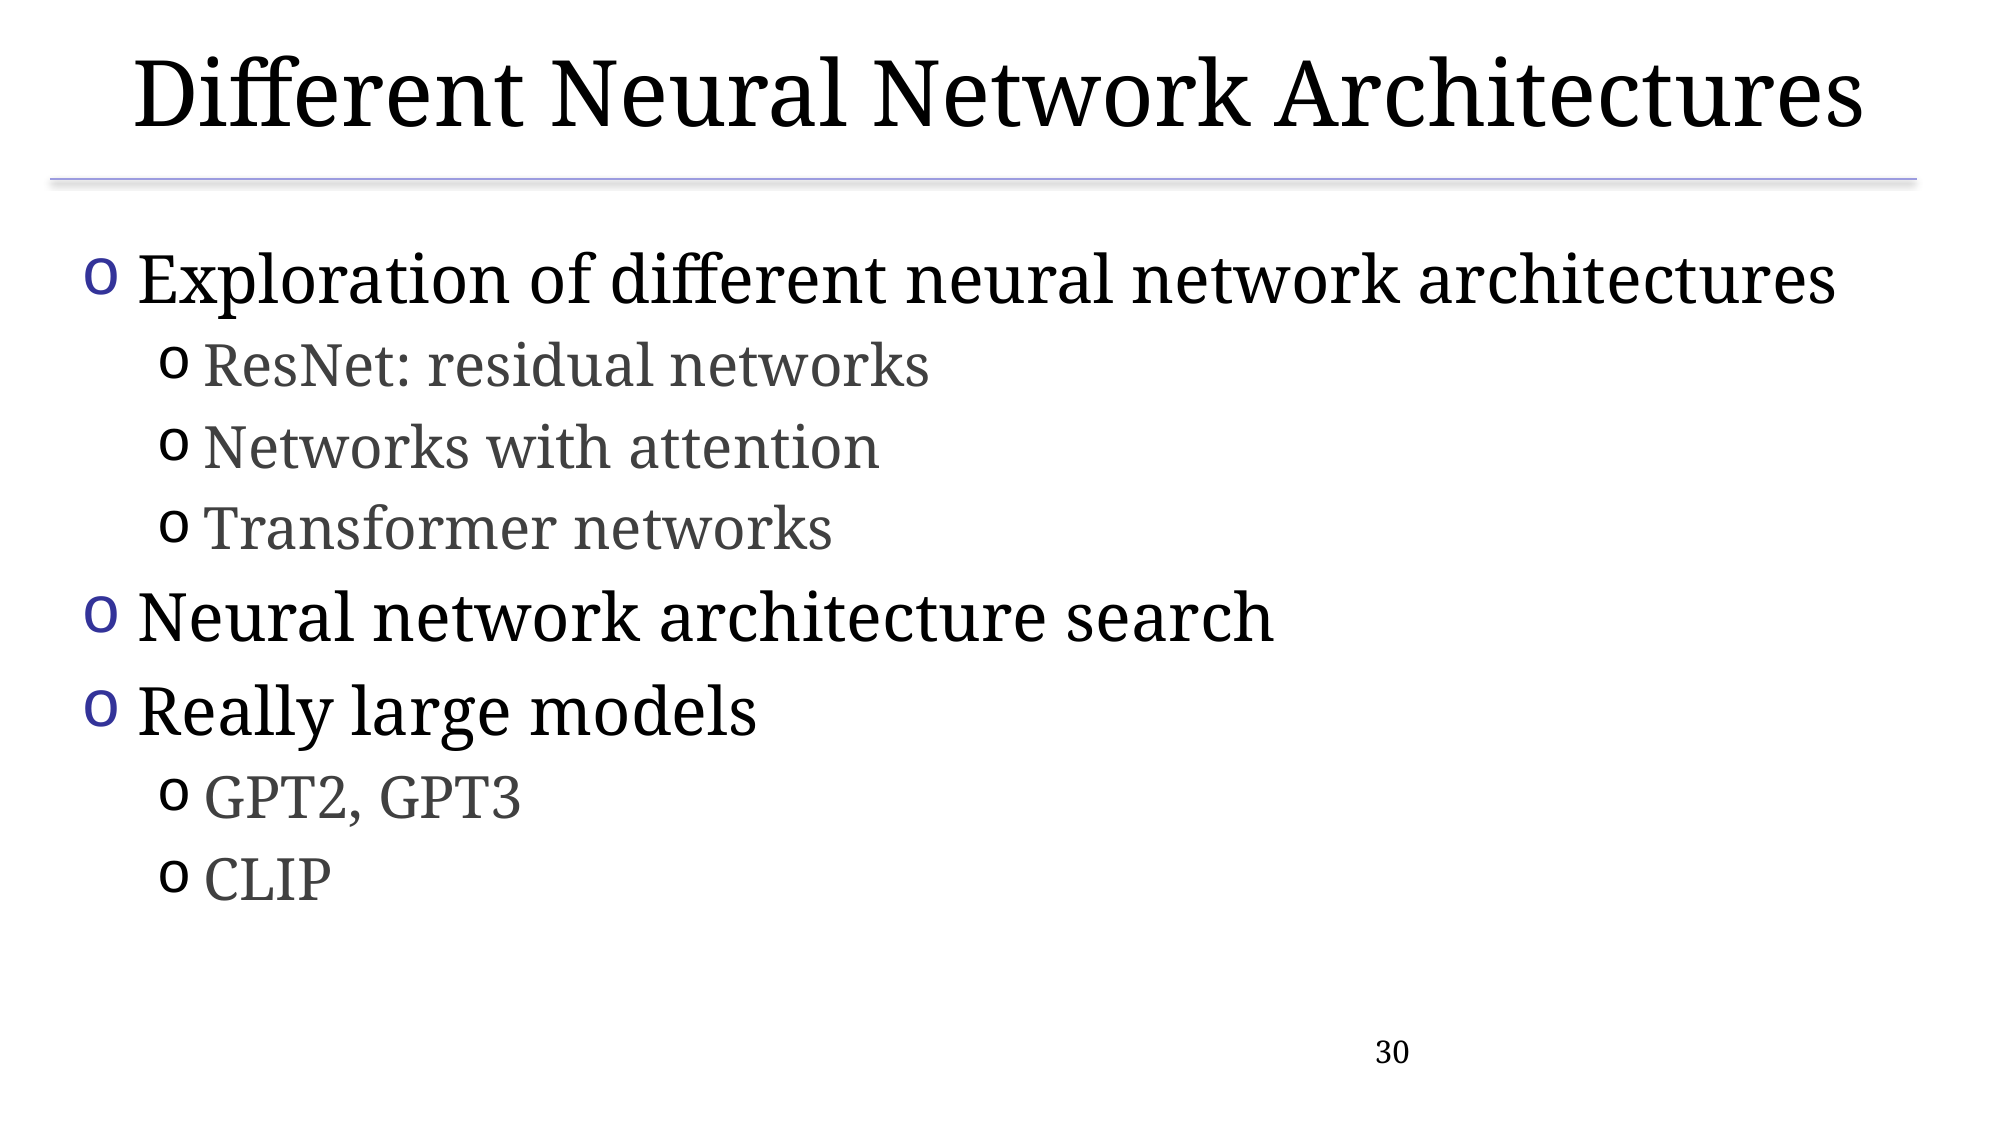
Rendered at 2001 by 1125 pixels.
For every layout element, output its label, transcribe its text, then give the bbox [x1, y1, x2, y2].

title Different Neural Network Architectures [0, 0, 2000, 184]
slide_number 30 [1074, 1024, 1426, 1103]
list Exploration of different neural network architectures ResNet: residual networks Networks with attention Transformer networks Neural network architecture search Really large models GPT2, GPT3 CLIP [66, 228, 1934, 1006]
